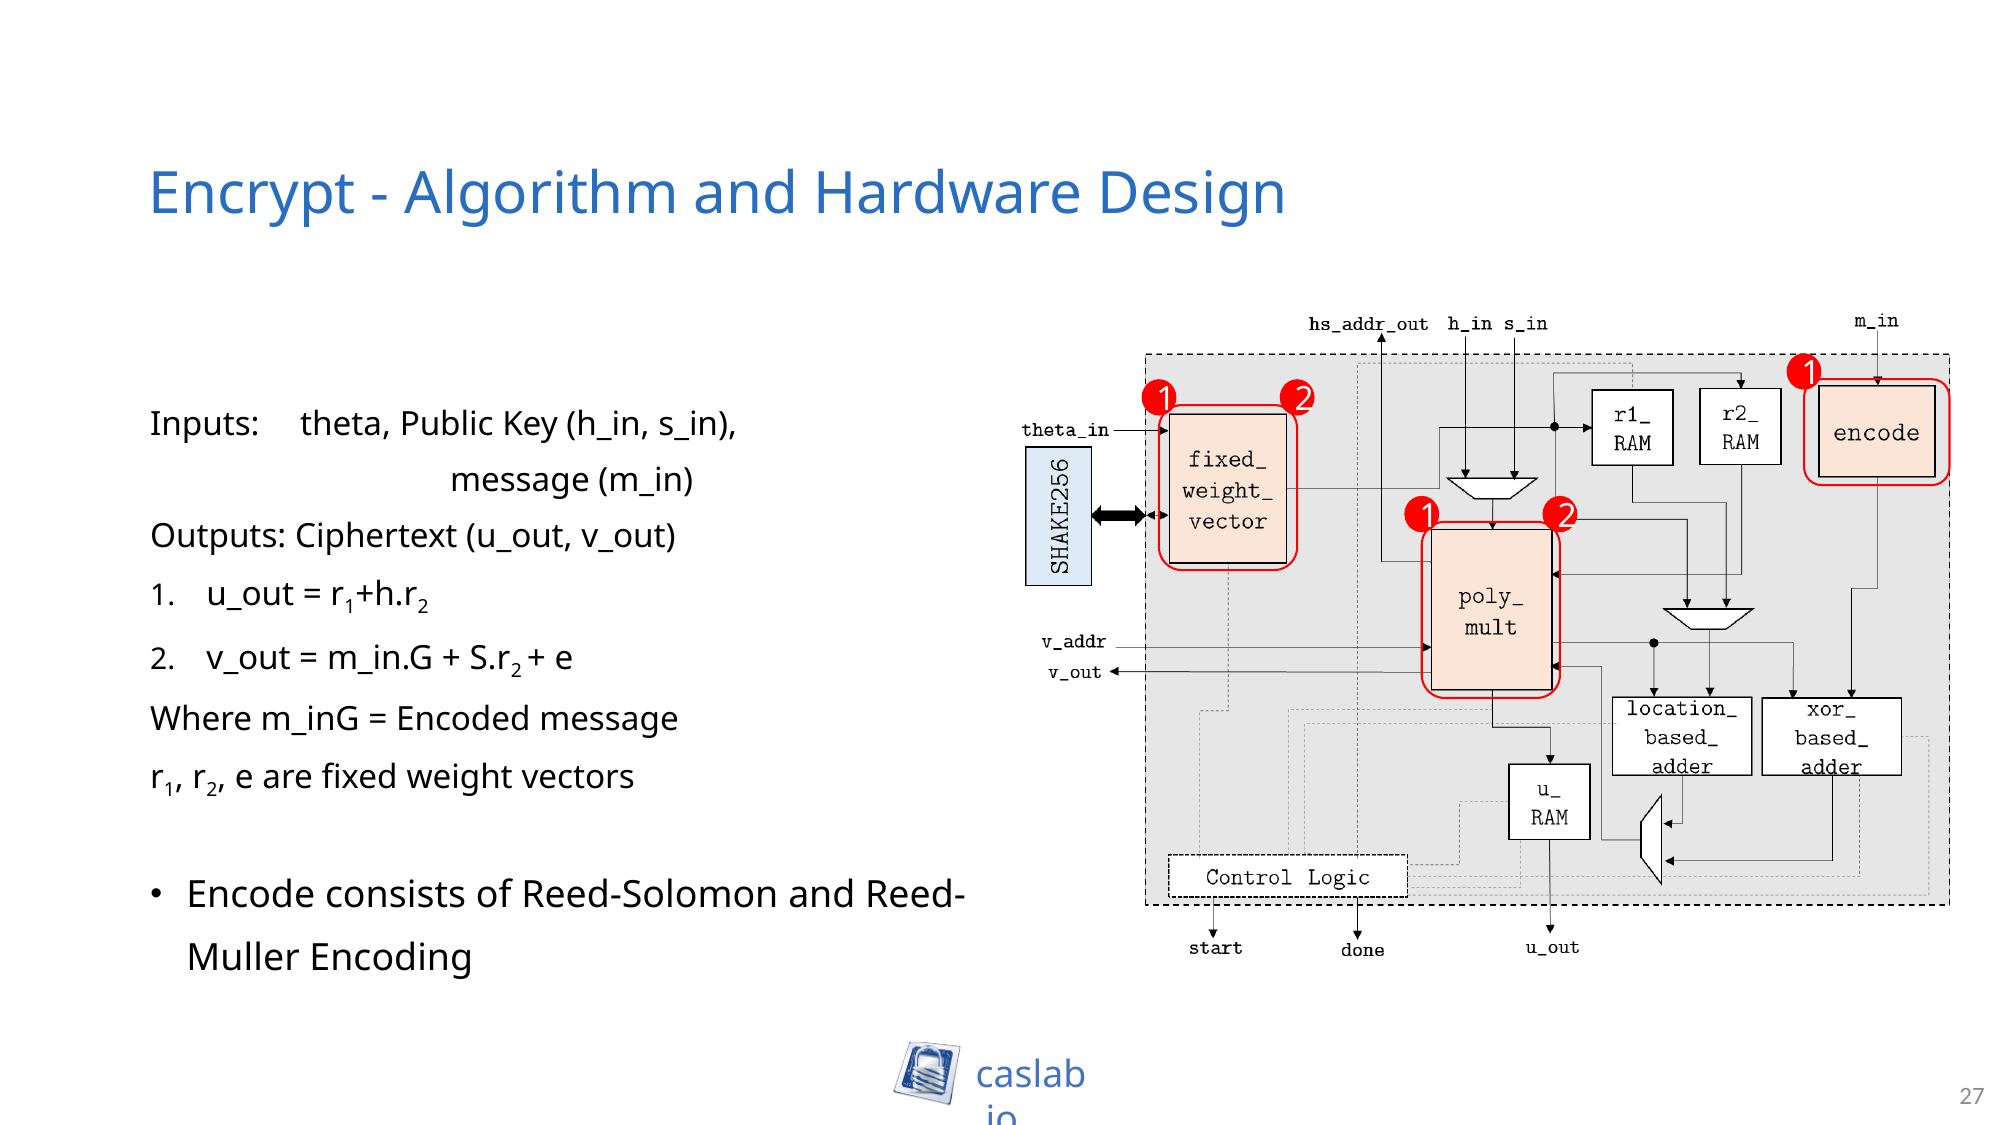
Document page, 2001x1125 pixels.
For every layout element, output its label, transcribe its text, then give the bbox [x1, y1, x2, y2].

text_box Inputs: theta, Public Key (h_in, s_in), message (m_in) Outputs: Ciphertext (u_out, v_out) u_out = r1+h.r2 v_out = m_in.G + S.r2 + e Where m_inG = Encoded message r1, r2, e are fixed weight vectors [133, 379, 1008, 746]
picture [1008, 300, 1950, 974]
list Encode consists of Reed-Solomon and Reed-Muller Encoding [133, 844, 1000, 1019]
picture [892, 1042, 961, 1109]
list Encrypt - Algorithm and Hardware Design [133, 133, 1827, 229]
